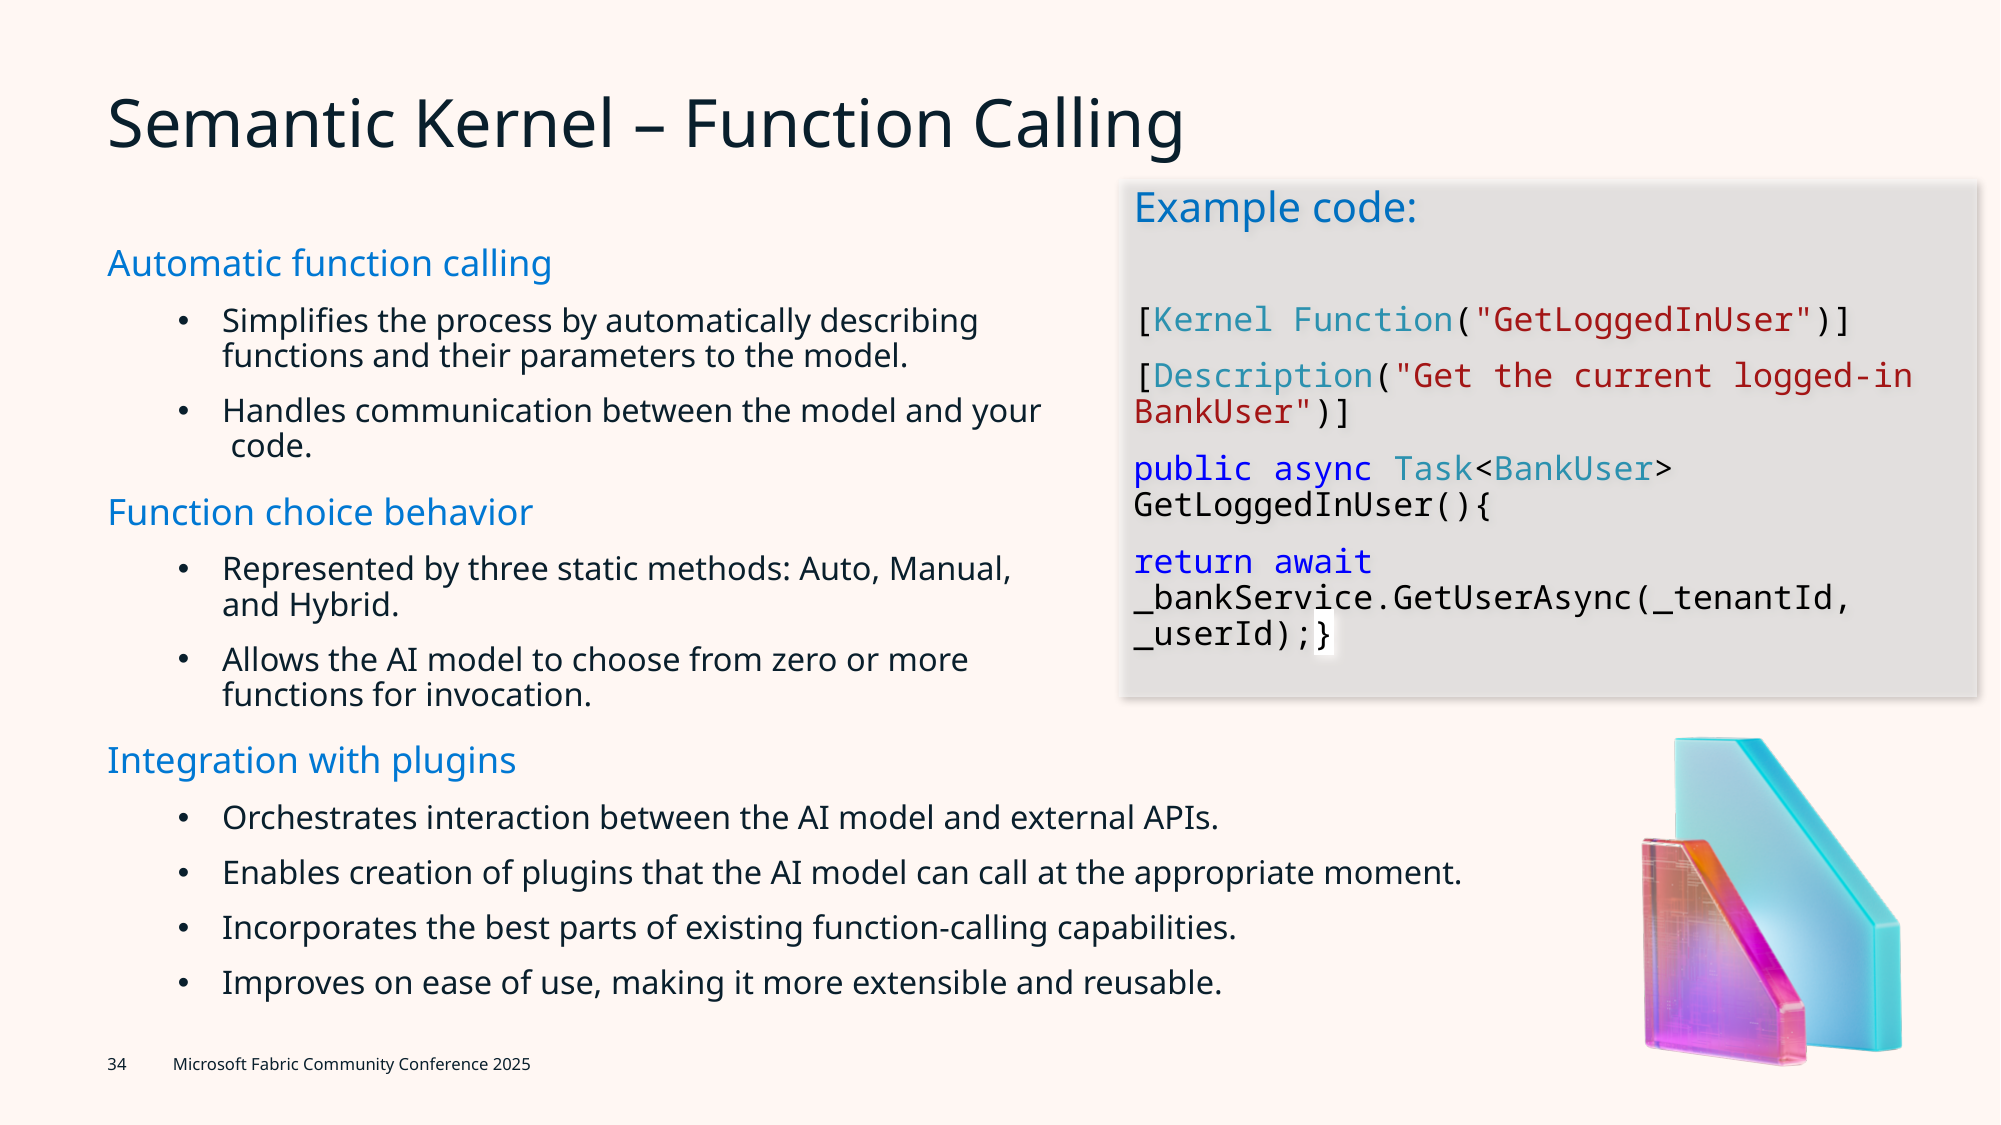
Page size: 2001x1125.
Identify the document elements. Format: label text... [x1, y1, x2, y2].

picture [1570, 698, 1953, 1096]
list Automatic function calling Simplifies the process by automatically describing functions and their parameters to the model. Handles communication between the model and your code. Function choice behavior Represented by three static methods: Auto, Manual, and Hybrid. Allows the AI model to choose from zero or more functions for invocation. Integration with plugins Orchestrates interaction between the AI model and external APIs. Enables creation of plugins that the AI model can call at the appropriate moment. Incorporates the best parts of existing function-calling capabilities. Improves on ease of use, making it more extensible and reusable. [92, 237, 1938, 1014]
footer Microsoft Fabric Community Conference 2025 [158, 1035, 627, 1096]
title Semantic Kernel – Function Calling [92, 82, 1908, 202]
slide_number 34 [92, 1035, 158, 1096]
list Example code: [Kernel Function("GetLoggedInUser")] [Description("Get the current logged-in BankUser")] public async Task<BankUser> GetLoggedInUser(){ return await _bankService.GetUserAsync(_tenantId, _userId);} [1118, 179, 1977, 698]
